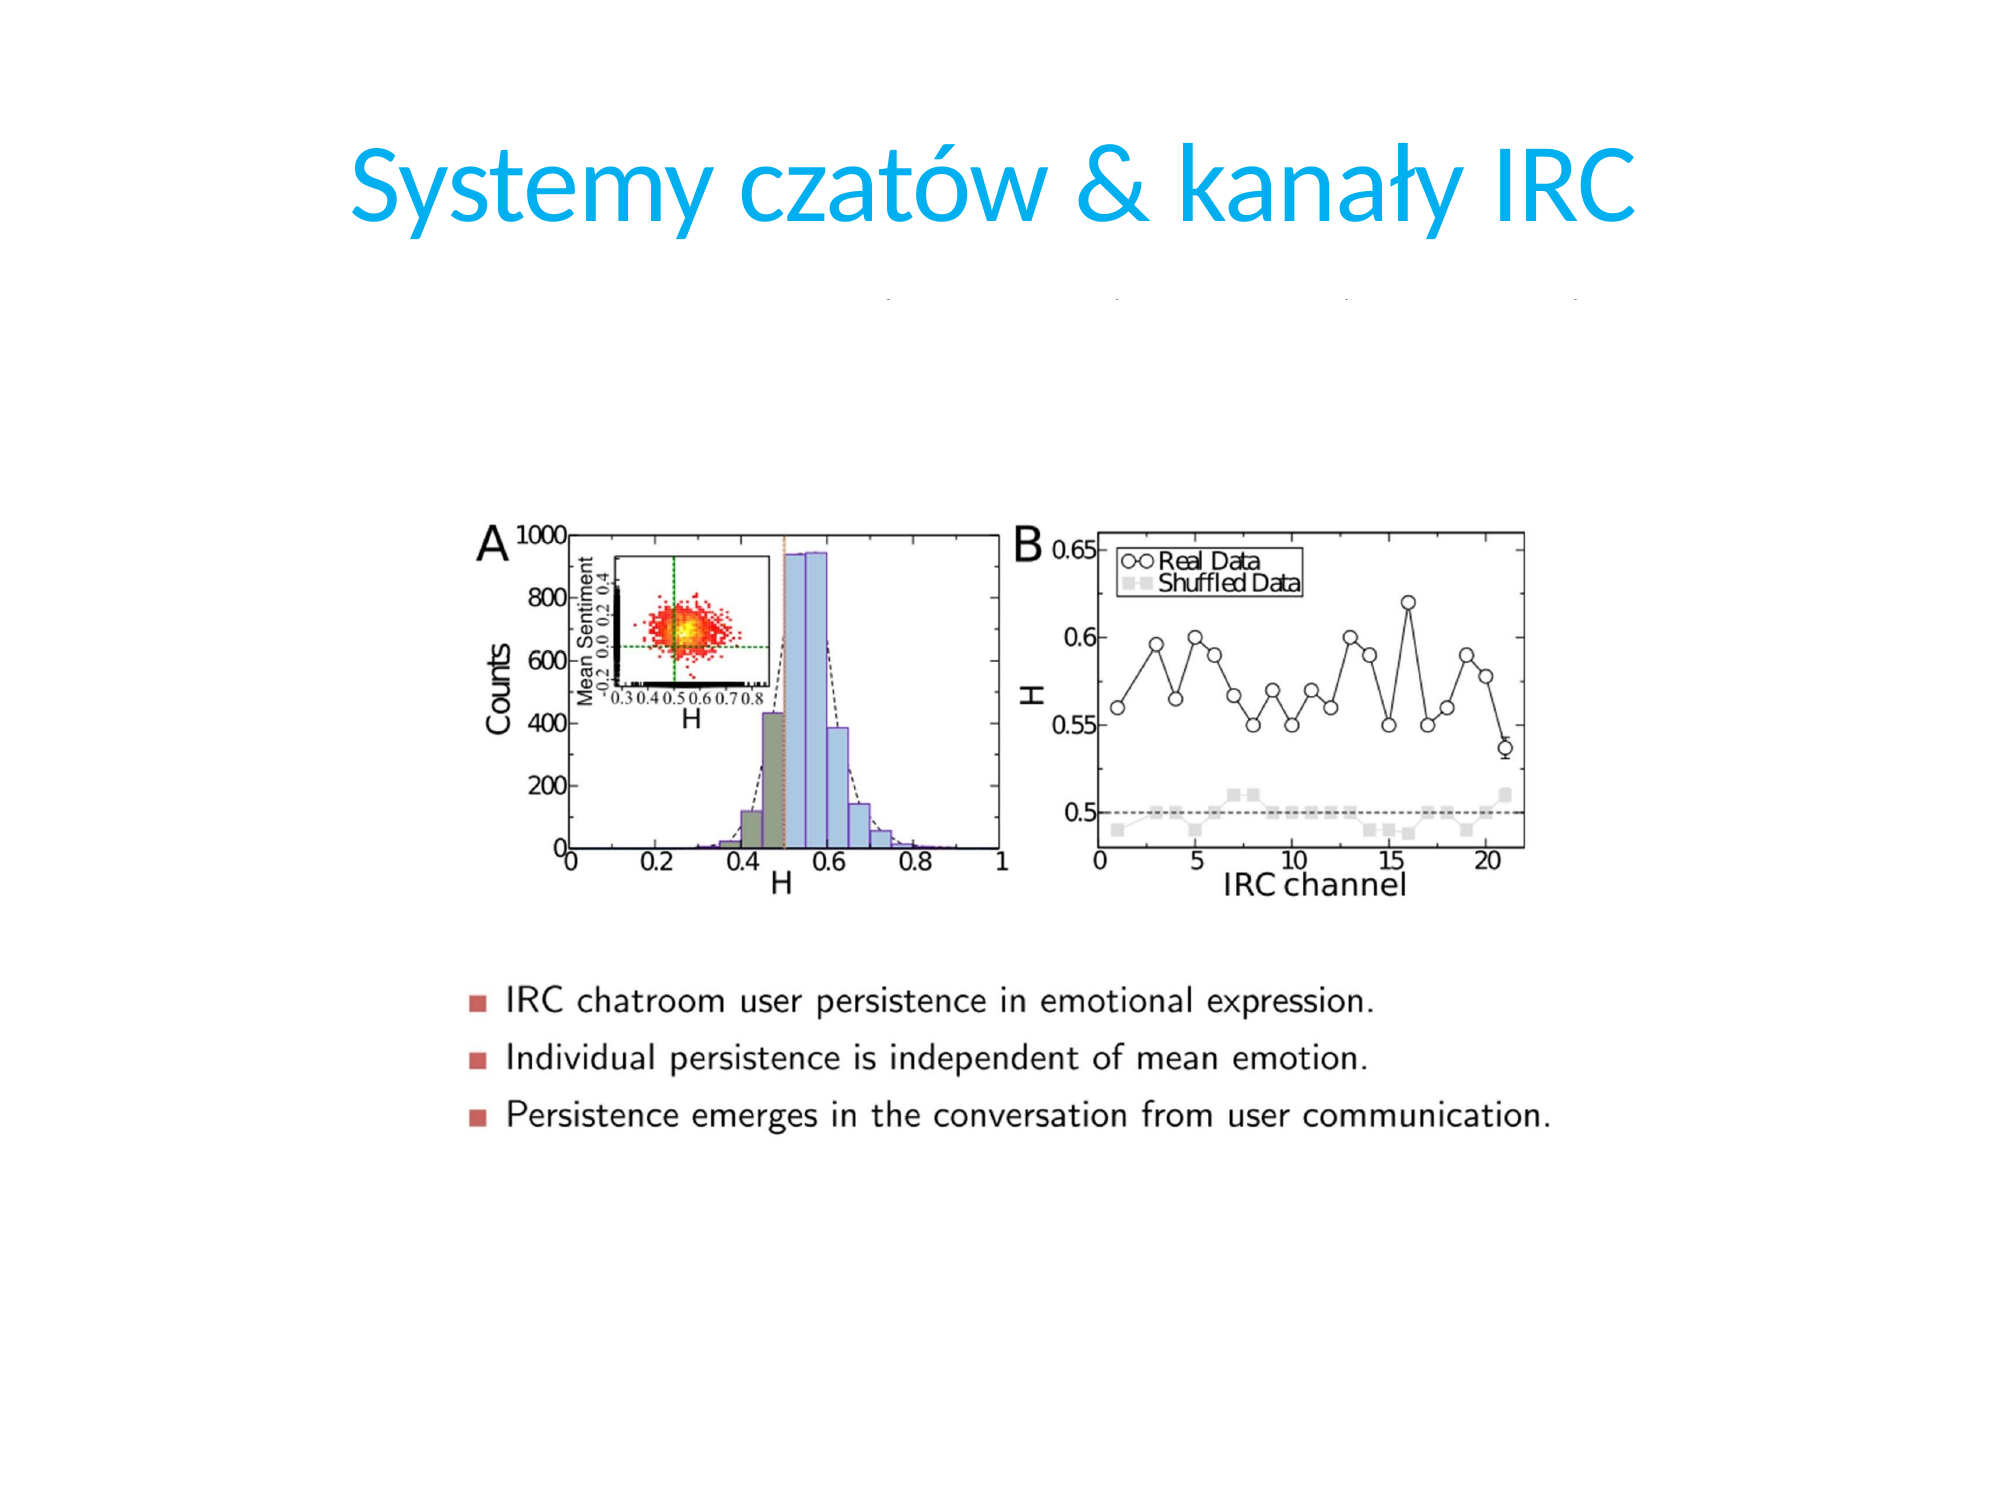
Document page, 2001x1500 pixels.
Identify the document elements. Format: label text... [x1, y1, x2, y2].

title Systemy czatów & kanały IRC [347, 107, 1644, 360]
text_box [353, 299, 1650, 1259]
